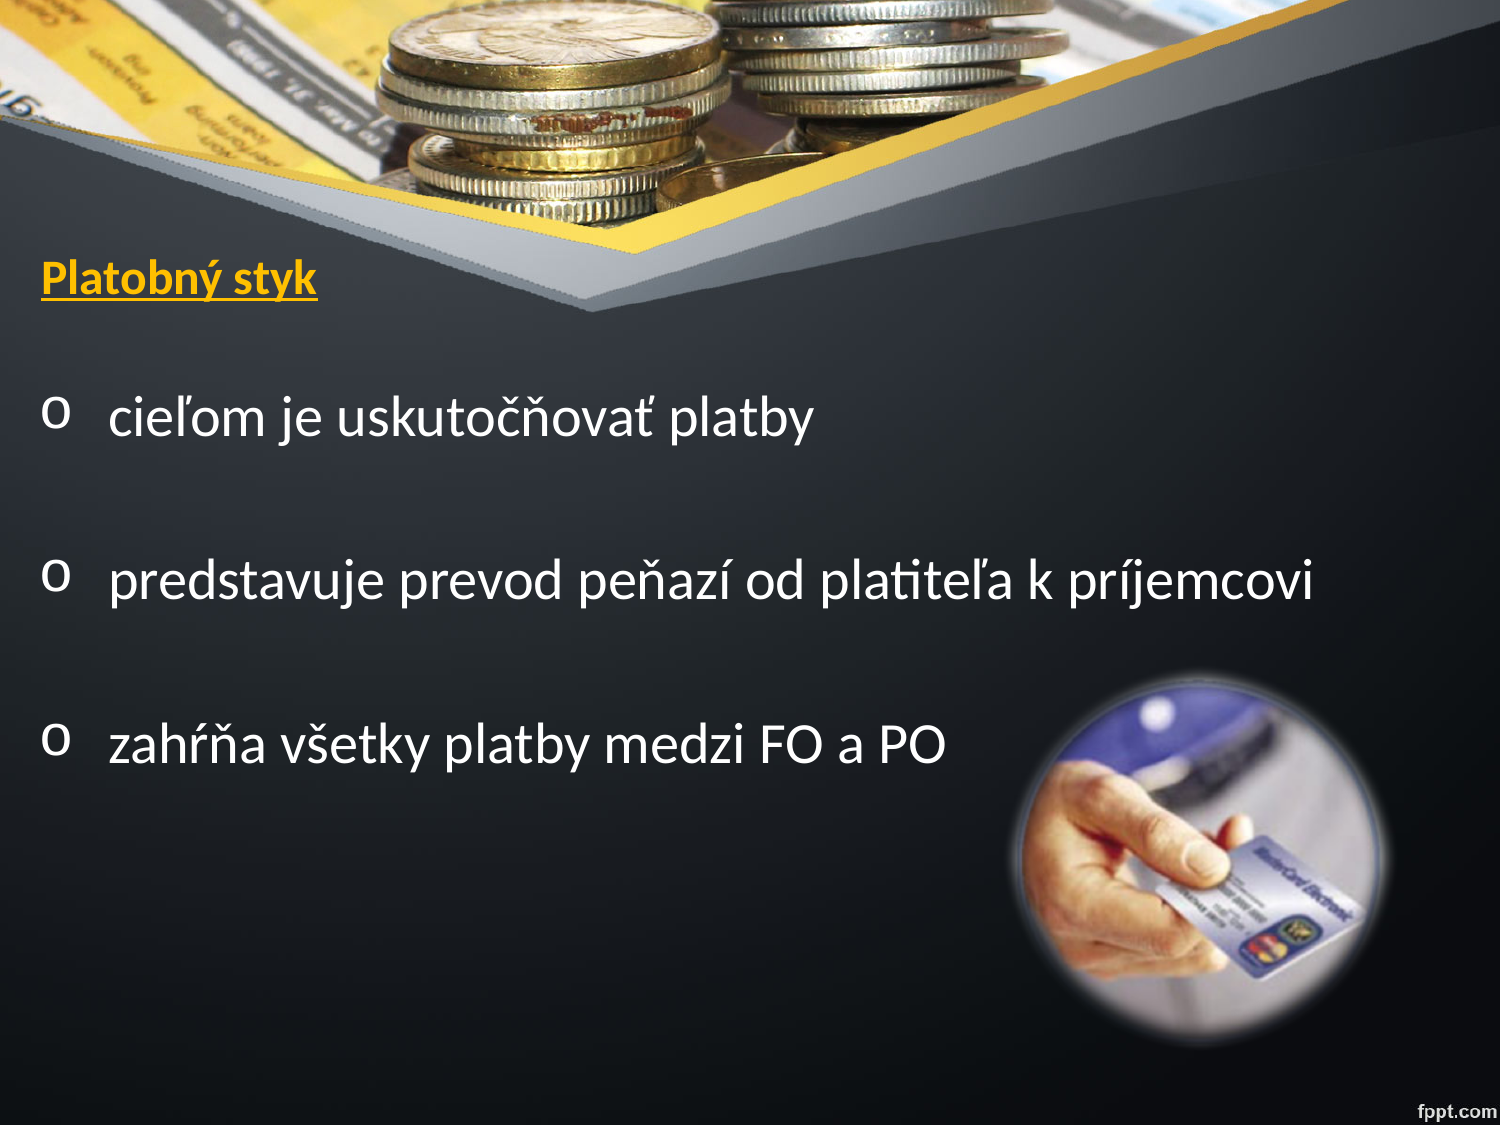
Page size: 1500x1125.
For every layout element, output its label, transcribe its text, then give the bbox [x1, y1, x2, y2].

picture [0, 0, 1500, 1125]
list cieľom je uskutočňovať platby predstavuje prevod peňazí od platiteľa k príjemcovi zahŕňa všetky platby medzi FO a PO [23, 370, 1374, 1014]
title Platobný styk [26, 236, 1377, 312]
